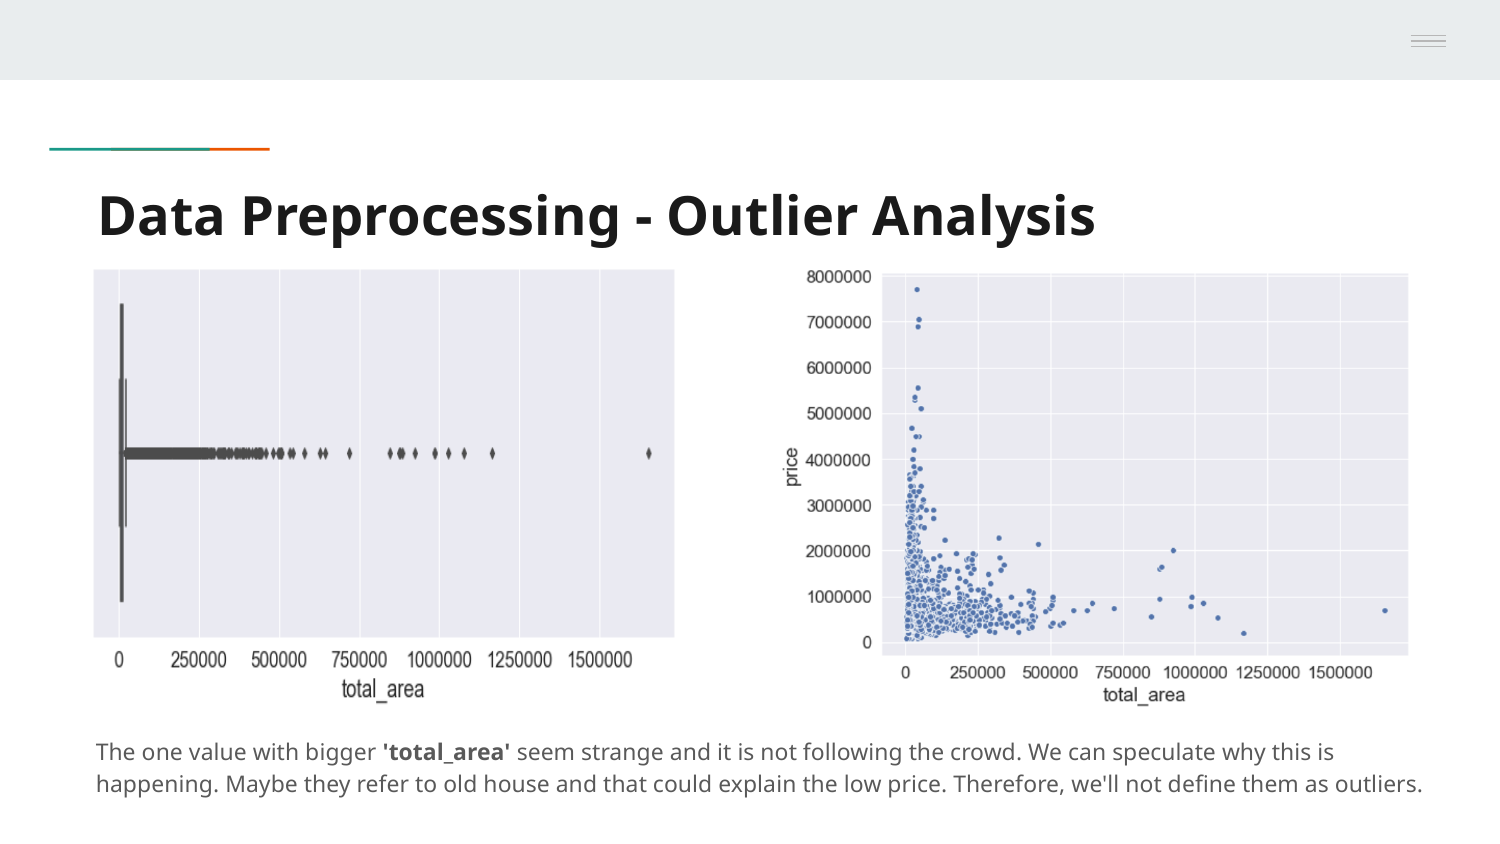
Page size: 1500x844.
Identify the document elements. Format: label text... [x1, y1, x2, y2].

picture [78, 252, 688, 712]
title Data Preprocessing - Outlier Analysis [82, 166, 1192, 278]
picture [777, 258, 1438, 712]
list The one value with bigger 'total_area' seem strange and it is not following the crowd. We can speculate why this is happening. Maybe they refer to old house and that could explain the low price. Therefore, we'll not define them as outliers. [80, 718, 1477, 844]
